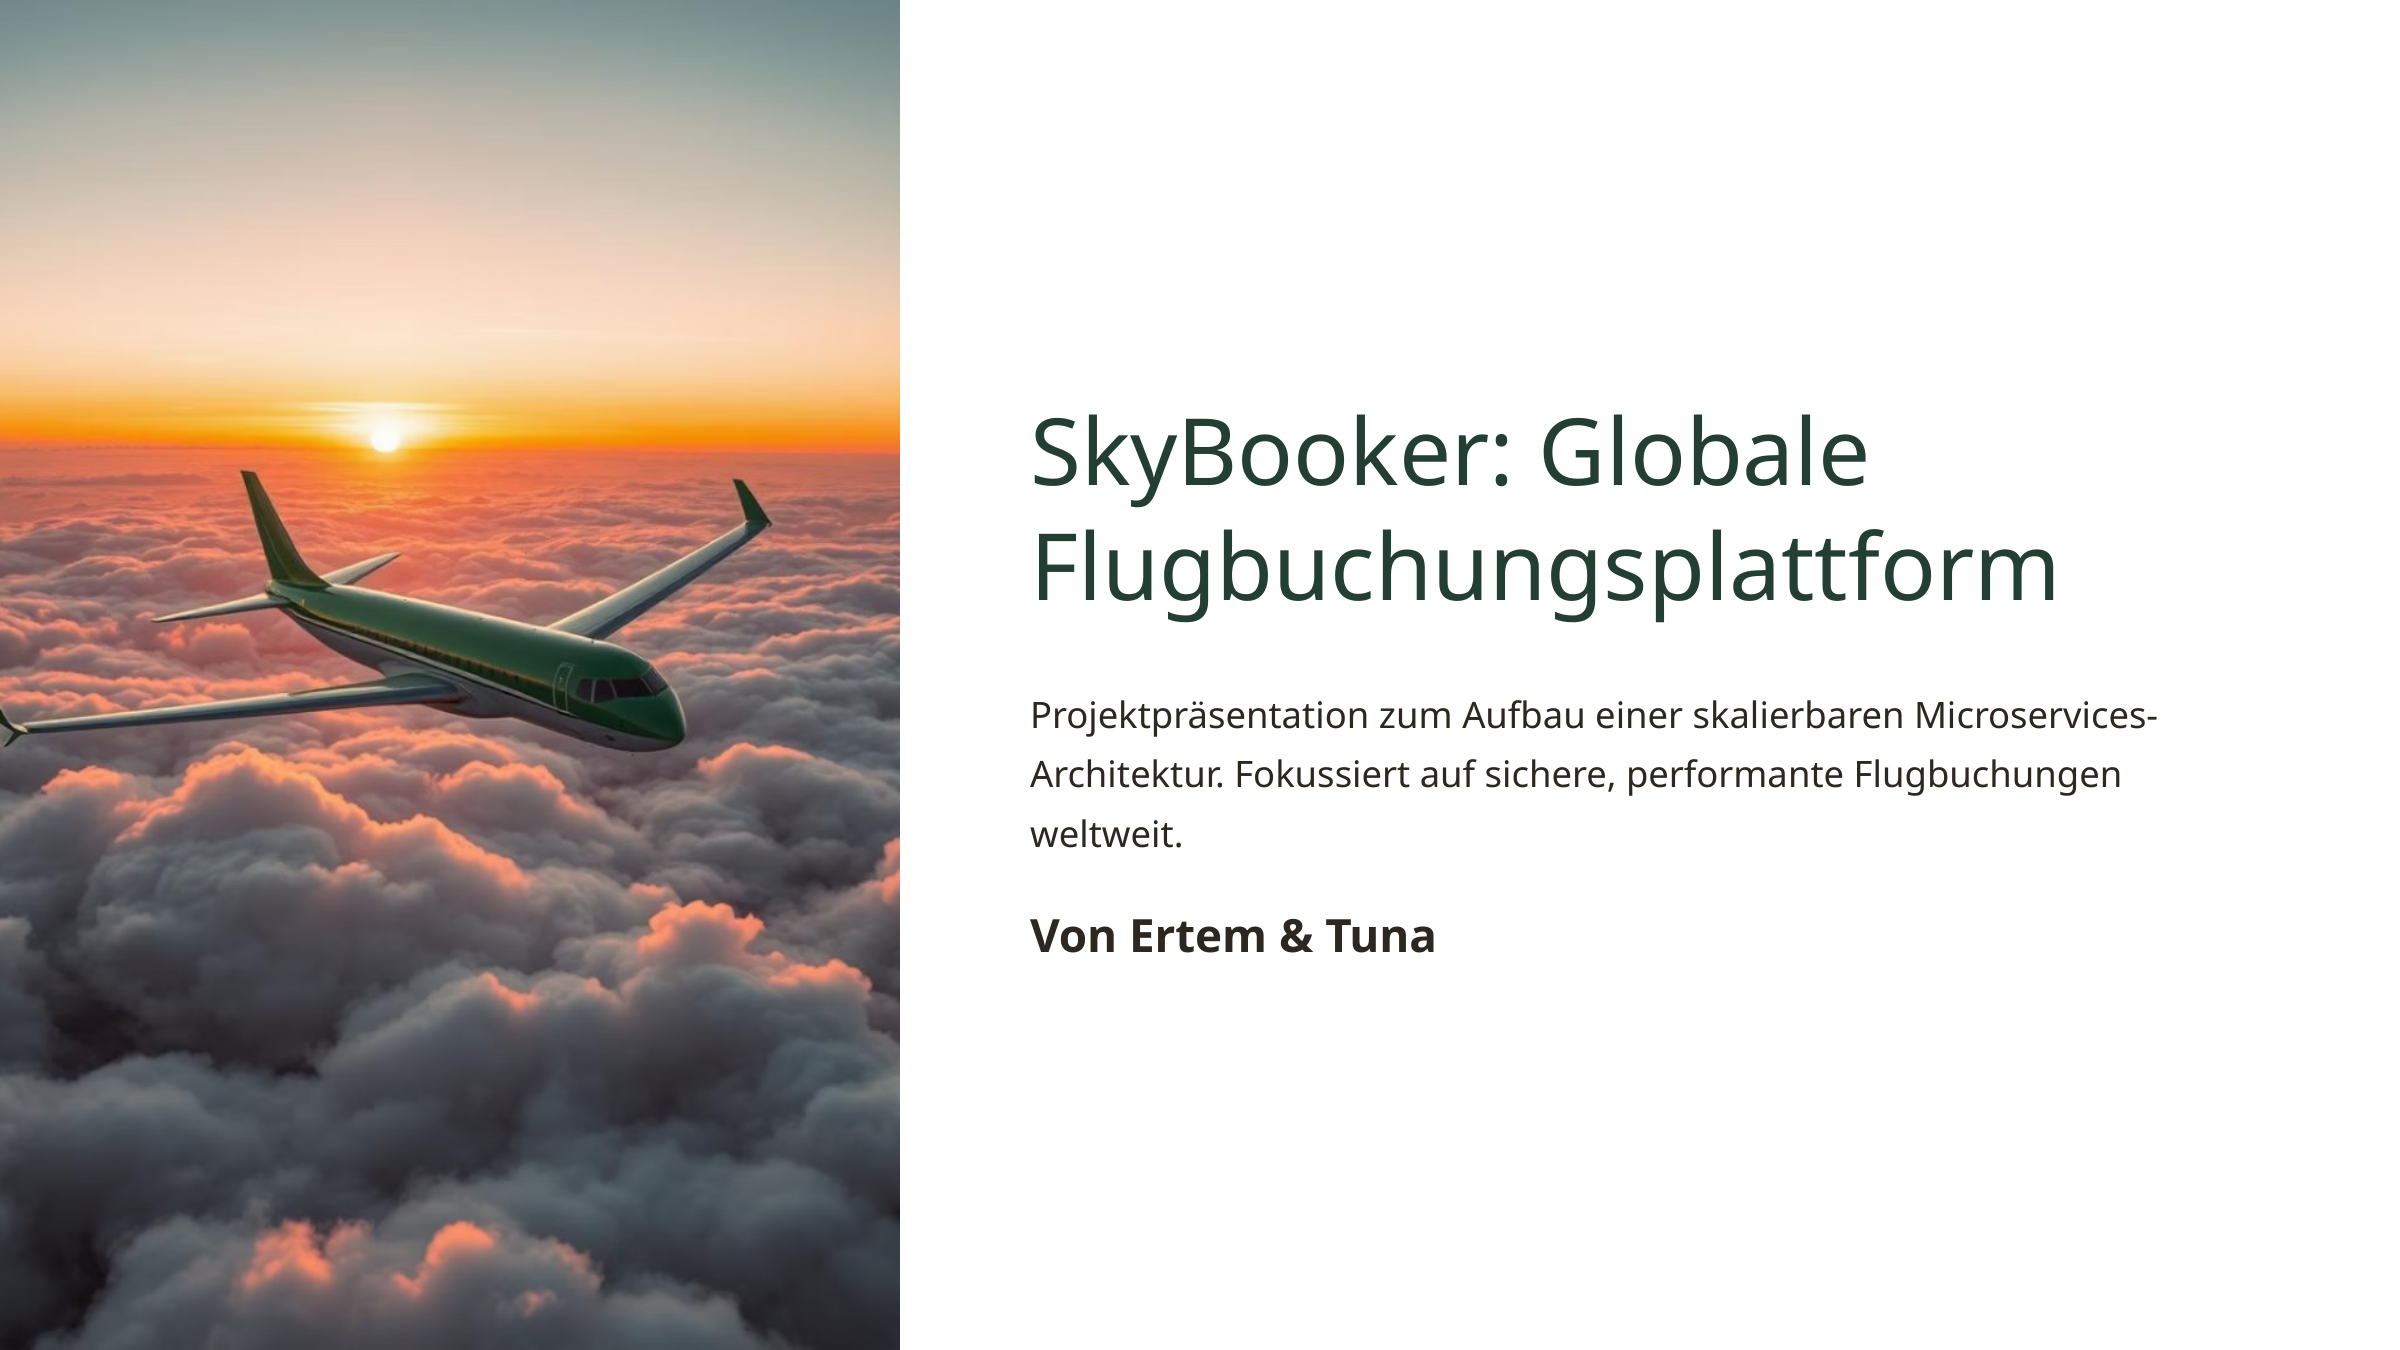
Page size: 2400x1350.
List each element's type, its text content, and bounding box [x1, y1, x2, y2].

text_box SkyBooker: Globale Flugbuchungsplattform [1030, 387, 2270, 621]
picture [0, 0, 900, 1350]
text_box Von Ertem & Tuna [1030, 896, 1594, 962]
text_box Projektpräsentation zum Aufbau einer skalierbaren Microservices-Architektur. Fokussiert auf sichere, performante Flugbuchungen weltweit. [1030, 676, 2270, 855]
